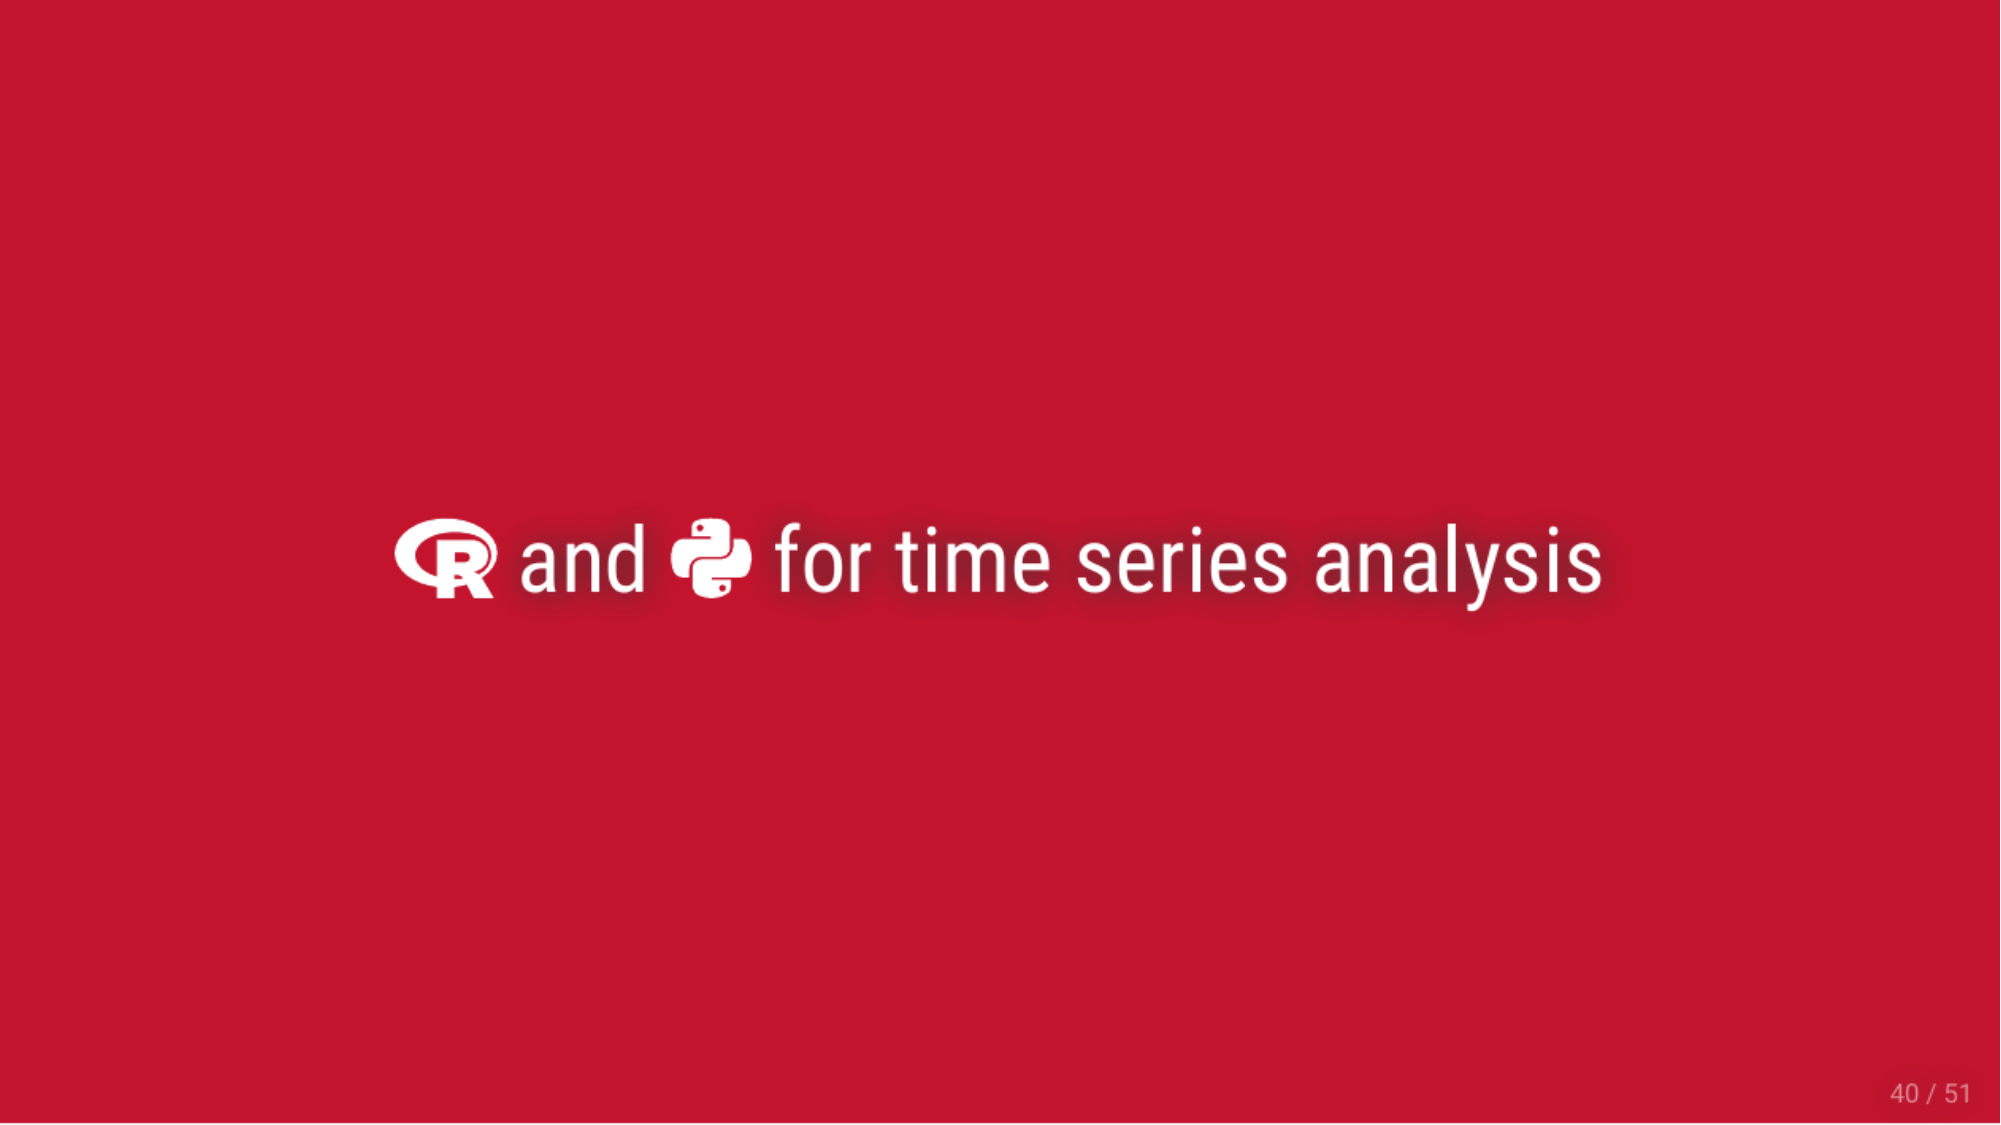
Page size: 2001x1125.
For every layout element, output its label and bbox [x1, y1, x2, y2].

list [0, 0, 2000, 1125]
